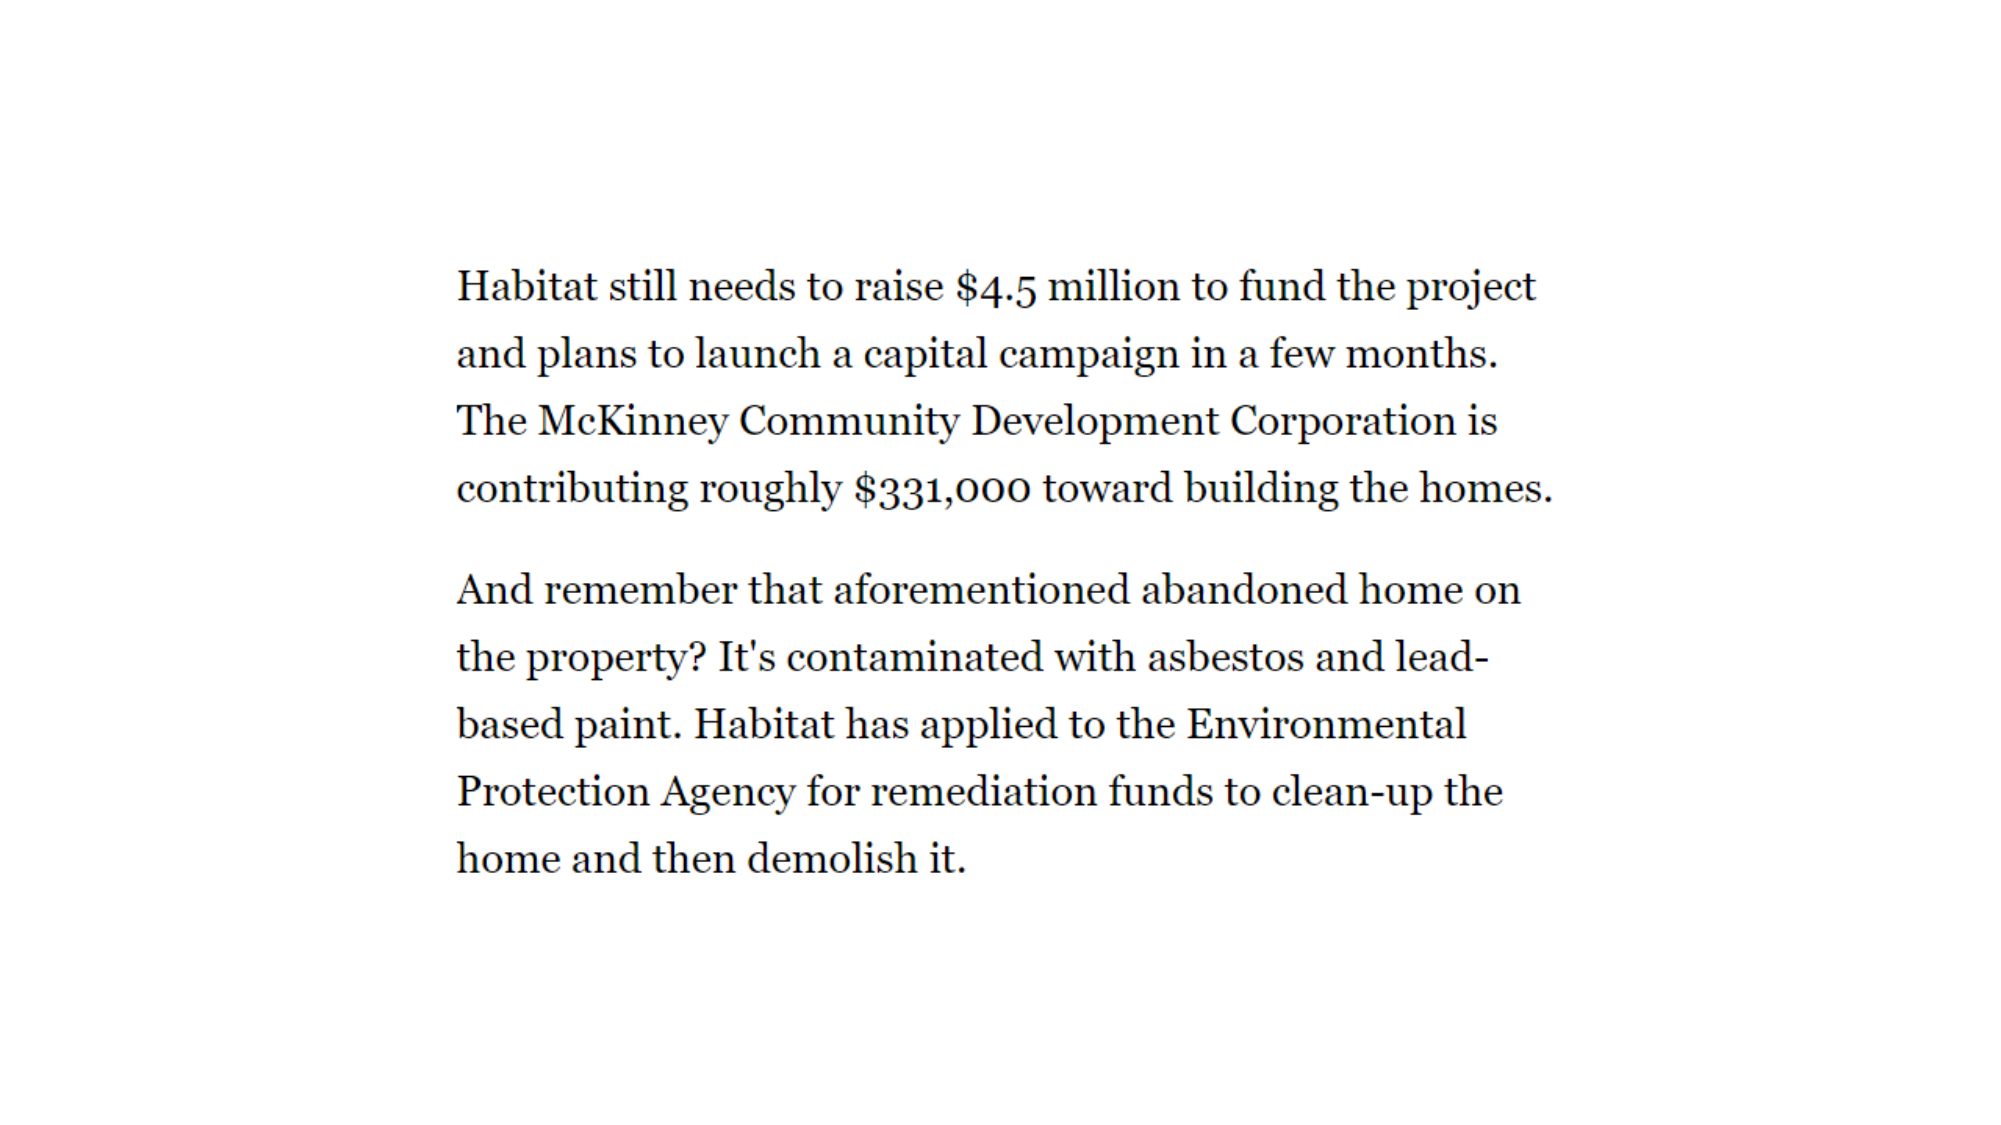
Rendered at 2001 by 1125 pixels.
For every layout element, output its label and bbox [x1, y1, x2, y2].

picture [415, 191, 1585, 934]
